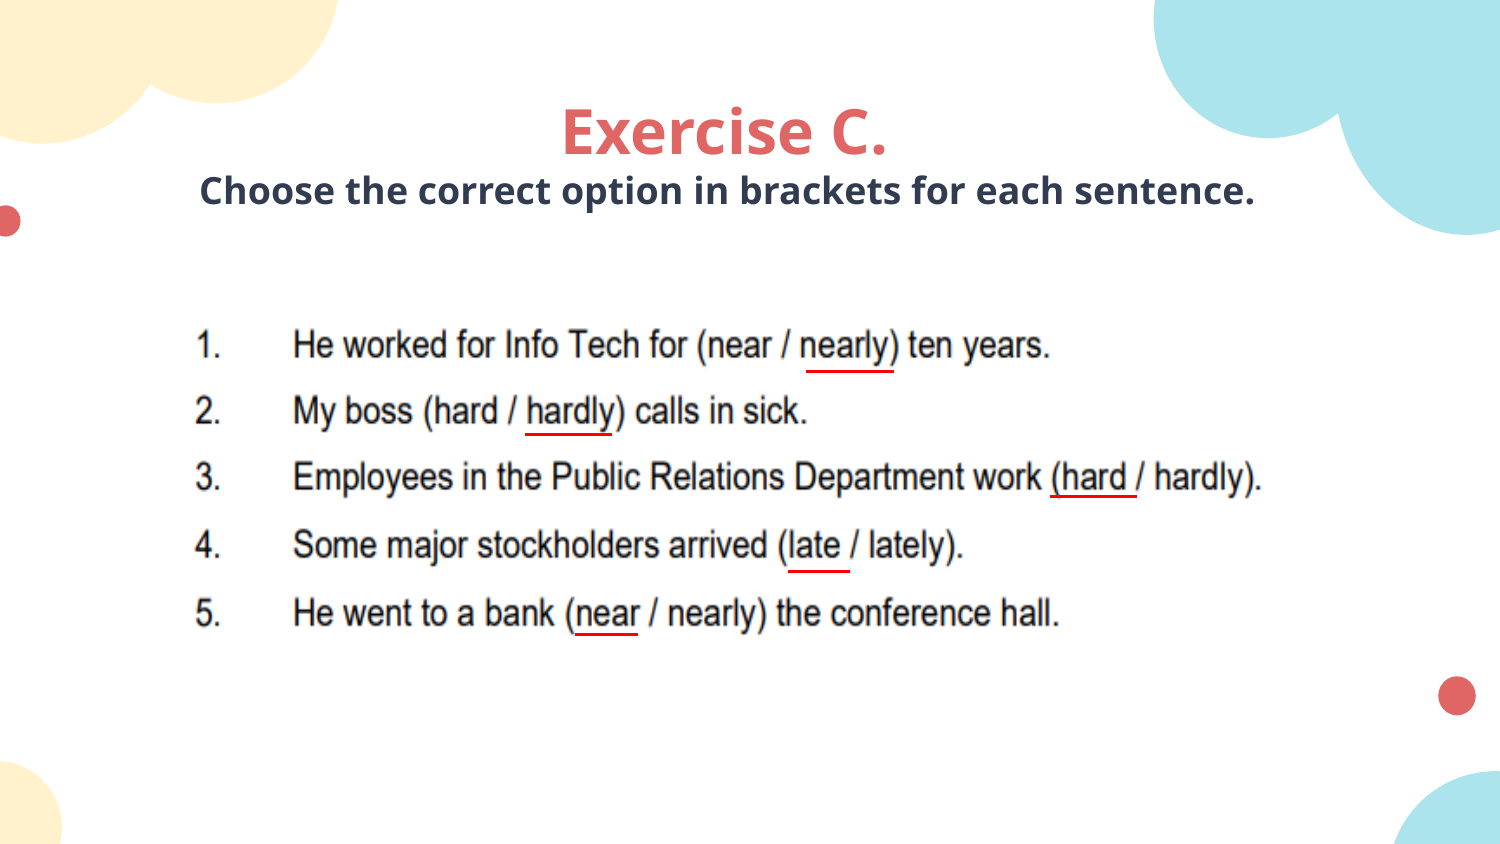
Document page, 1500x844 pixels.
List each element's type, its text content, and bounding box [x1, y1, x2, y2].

title Exercise C. Choose the correct option in brackets for each sentence. [99, 109, 1366, 195]
picture [174, 321, 1278, 648]
